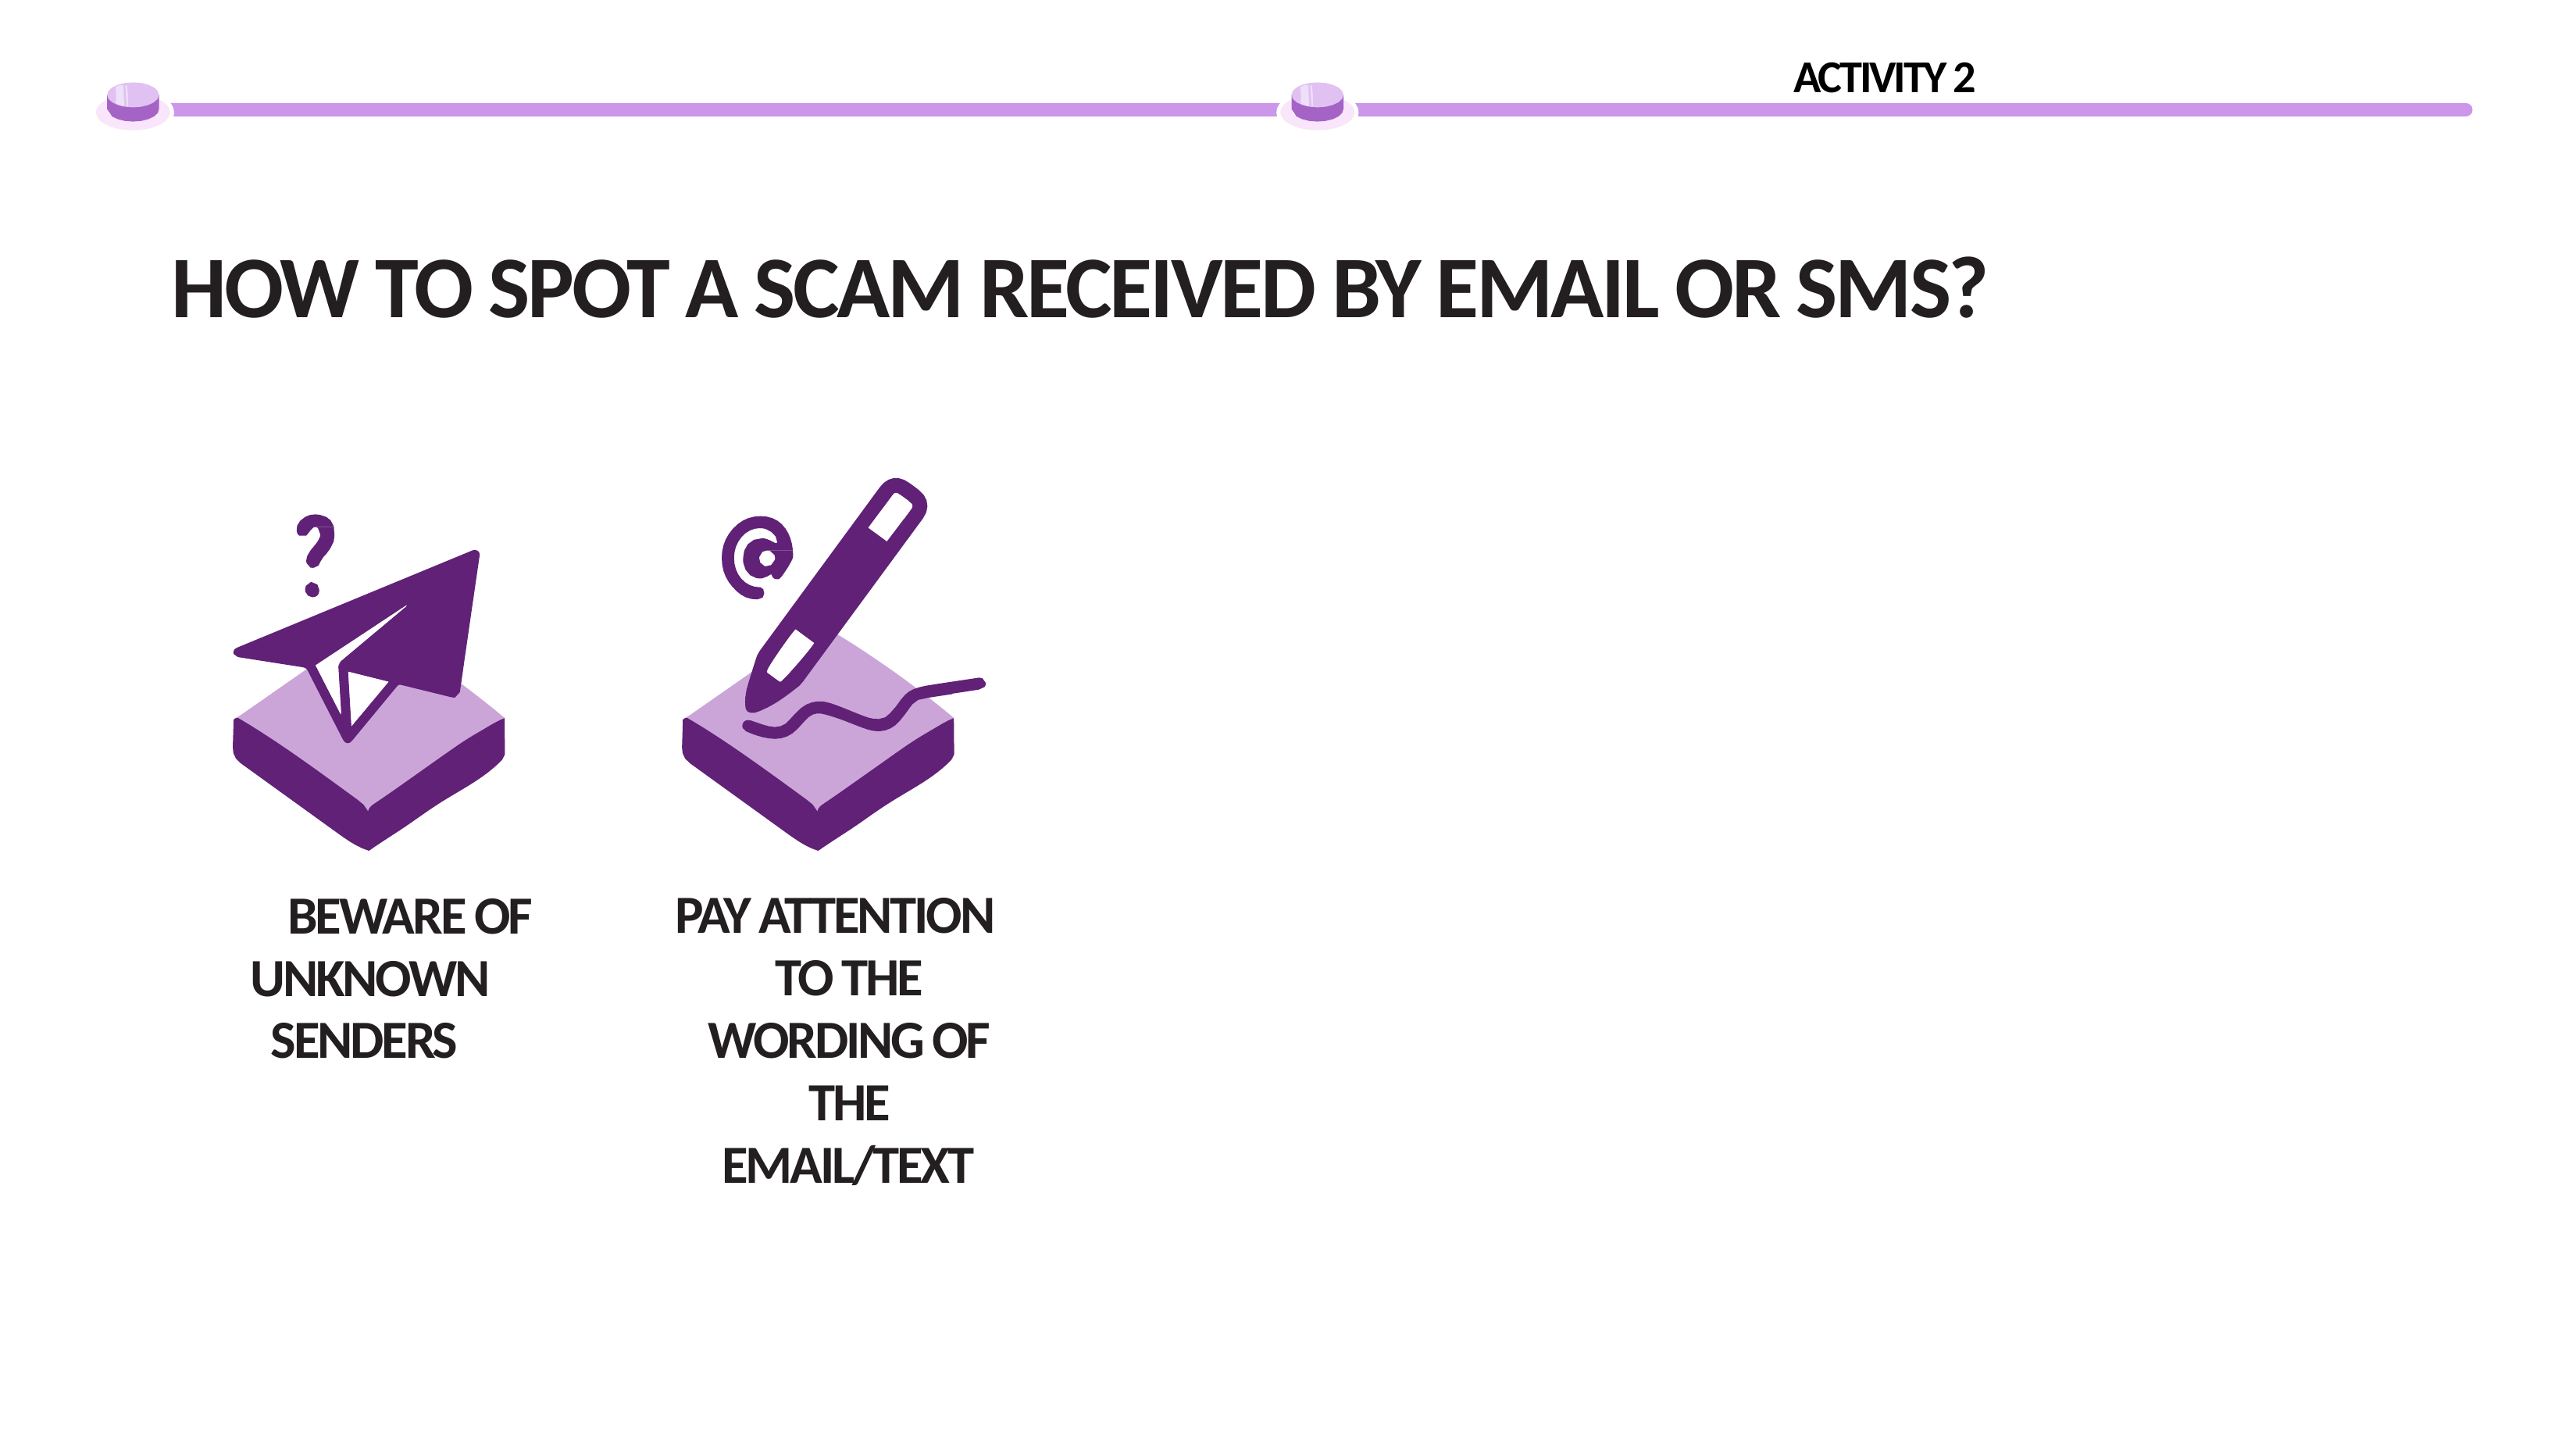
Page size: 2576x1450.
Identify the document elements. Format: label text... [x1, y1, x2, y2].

text_box HOW TO SPOT A SCAM RECEIVED BY EMAIL OR SMS? [169, 227, 2548, 336]
text_box ACTIVITY 2 [1791, 45, 1977, 77]
text_box PAY ATTENTION TO THE WORDING OF THE EMAIL/TEXT [665, 877, 1002, 1194]
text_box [91, 78, 2473, 135]
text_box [232, 514, 505, 852]
text_box BEWARE OF UNKNOWN SENDERS [175, 877, 563, 1070]
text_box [682, 477, 987, 852]
